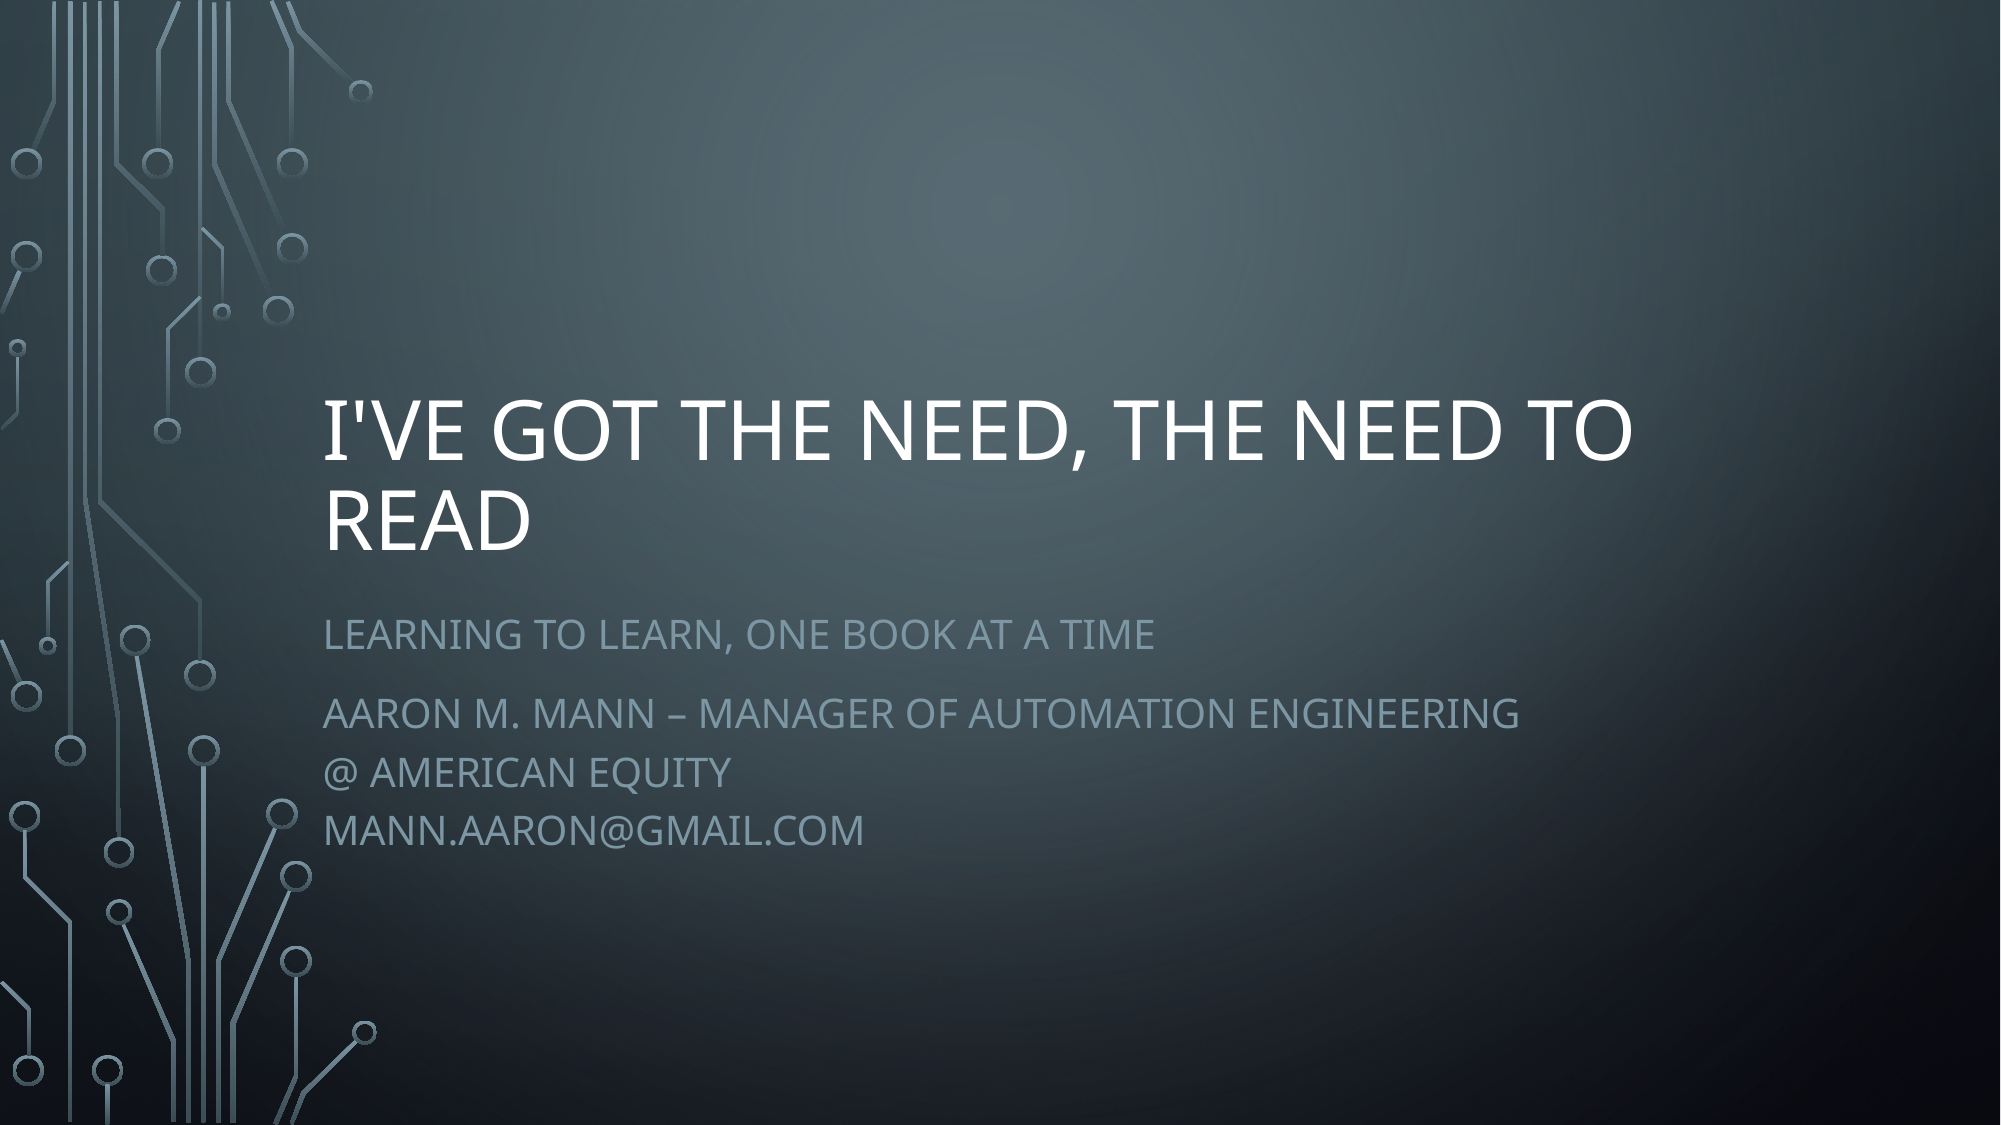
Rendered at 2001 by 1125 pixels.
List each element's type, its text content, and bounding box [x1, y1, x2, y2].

title I've Got The Need, The Need To Read [307, 184, 1750, 576]
subtitle Learning to Learn, one book at a time Aaron M. Mann – Manager of Automation ENGINEERING @ American Equity mann.aaron@gmail.com [307, 590, 1750, 863]
